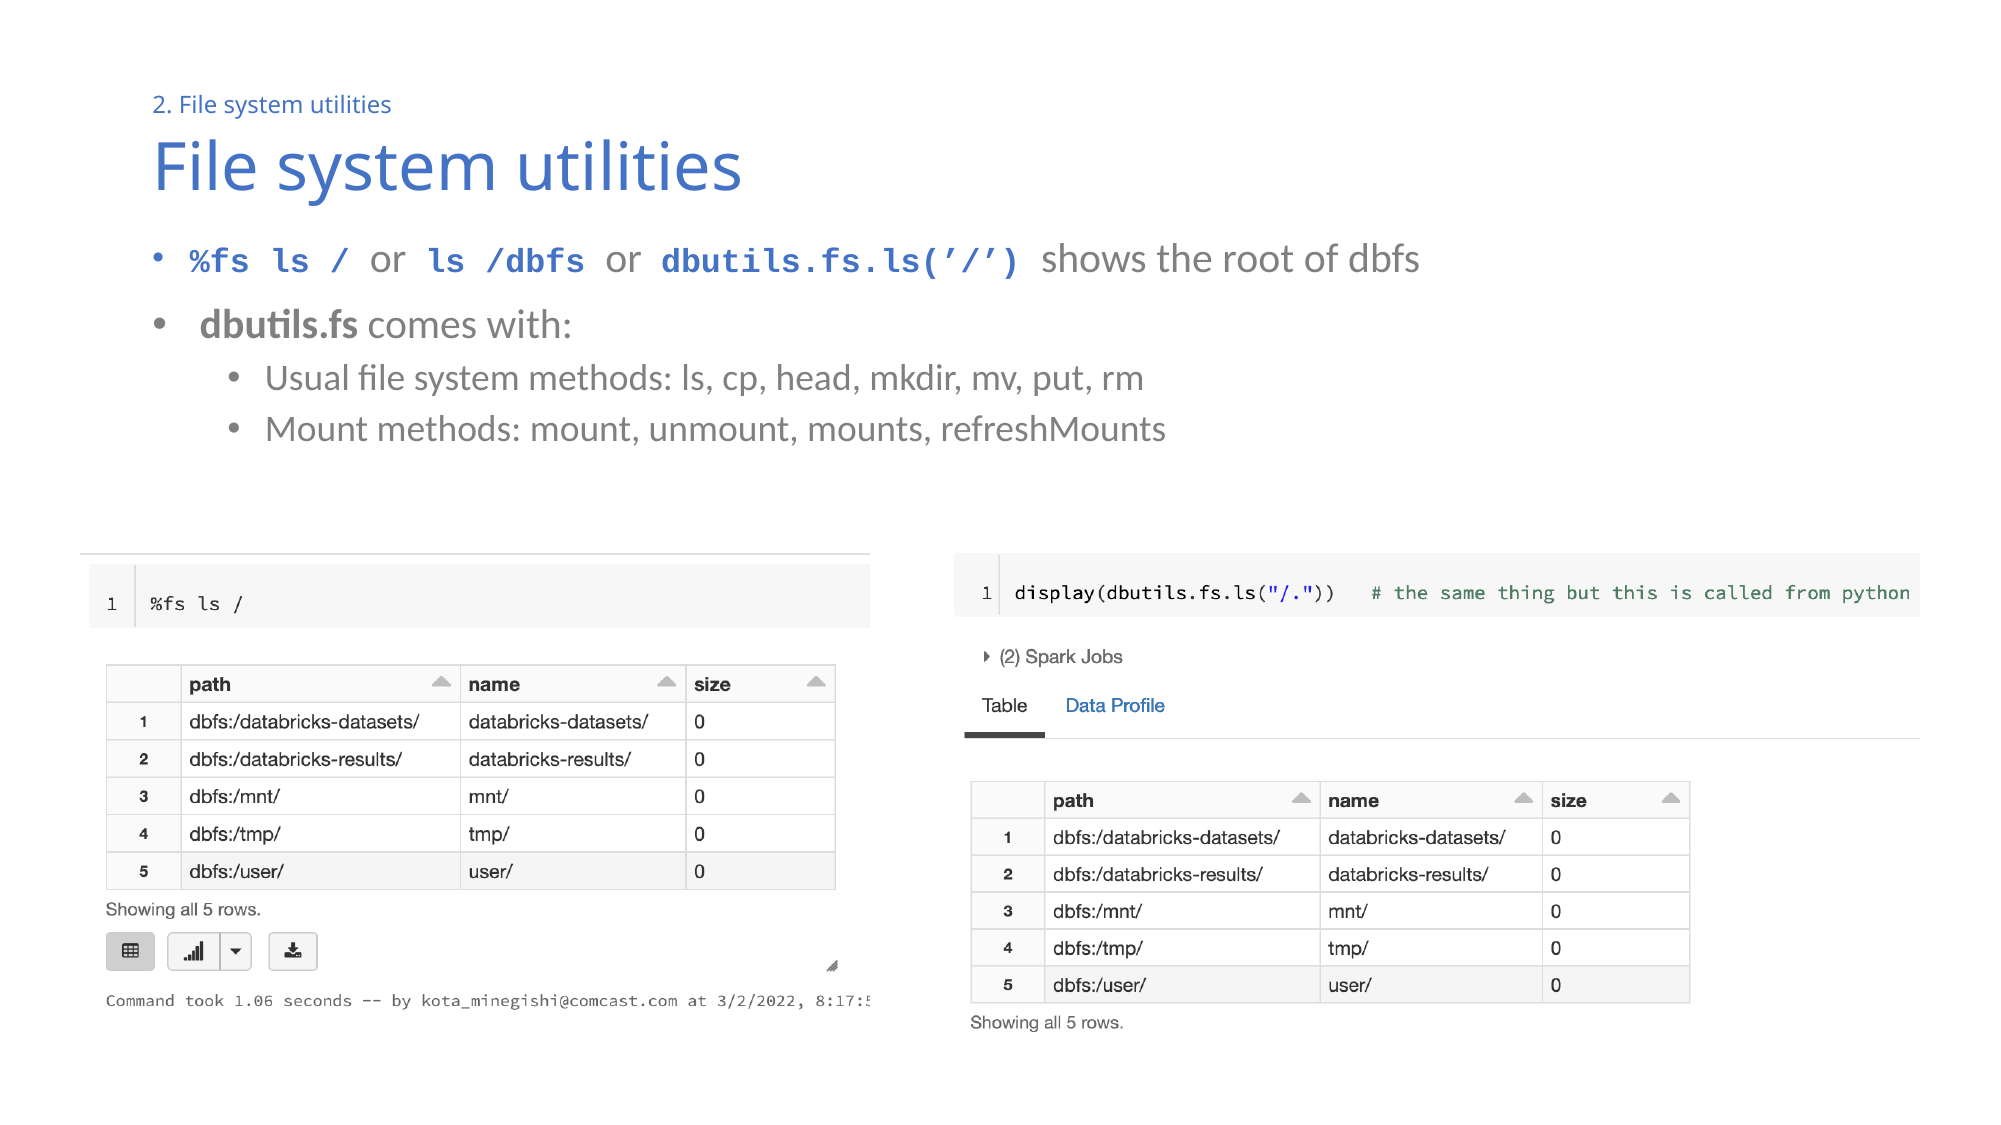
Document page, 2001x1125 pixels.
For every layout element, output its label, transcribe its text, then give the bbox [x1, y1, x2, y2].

list %fs ls / or ls /dbfs or dbutils.fs.ls(’/’) shows the root of dbfs dbutils.fs comes with: Usual file system methods: ls, cp, head, mkdir, mv, put, rm Mount methods: mount, unmount, mounts, refreshMounts [137, 229, 1863, 944]
title File system utilities [137, 59, 1863, 229]
picture [948, 553, 1920, 1043]
text_box 2. File system utilities [137, 85, 1656, 127]
picture [79, 553, 870, 1014]
